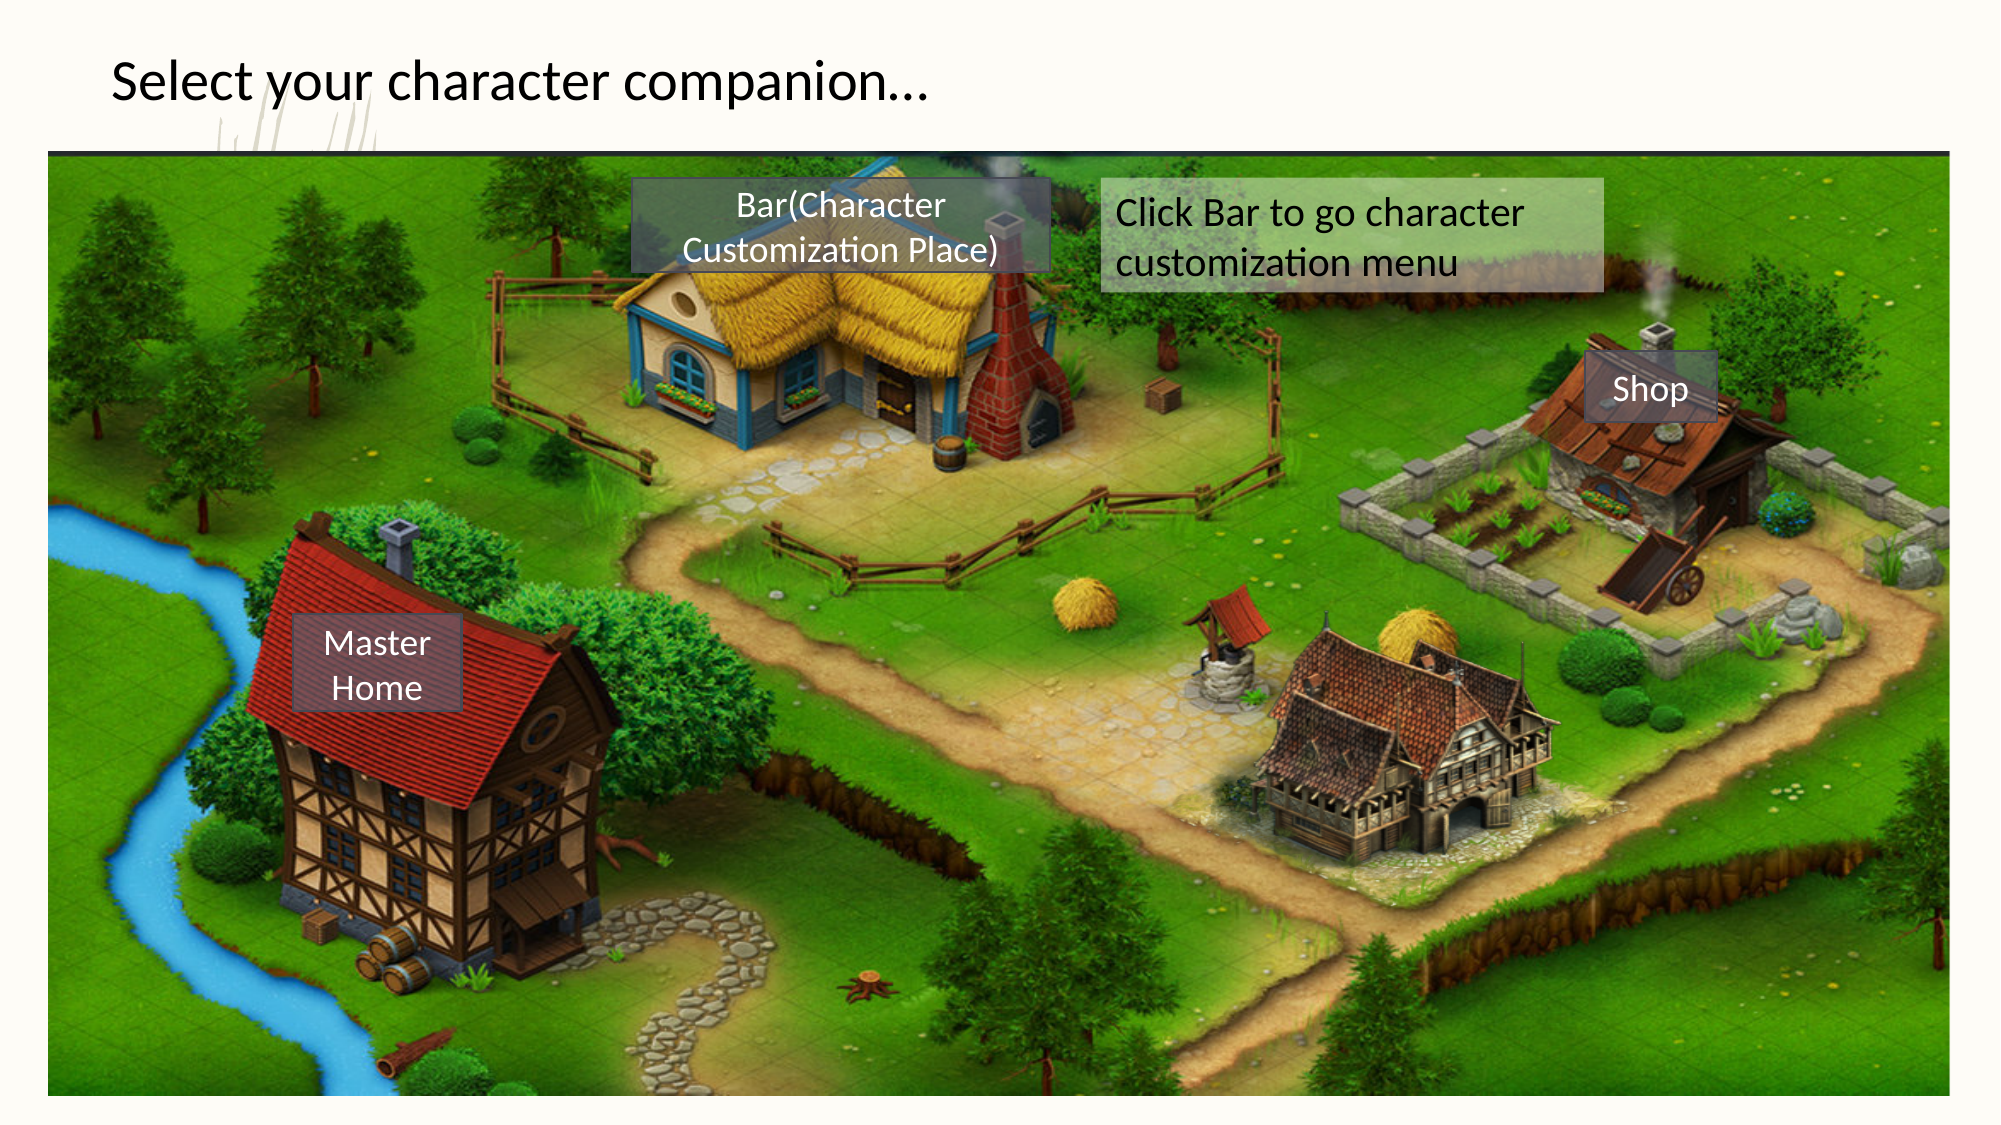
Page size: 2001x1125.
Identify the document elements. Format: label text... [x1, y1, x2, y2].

picture [47, 151, 1953, 1096]
text_box Select your character companion… [96, 34, 945, 120]
